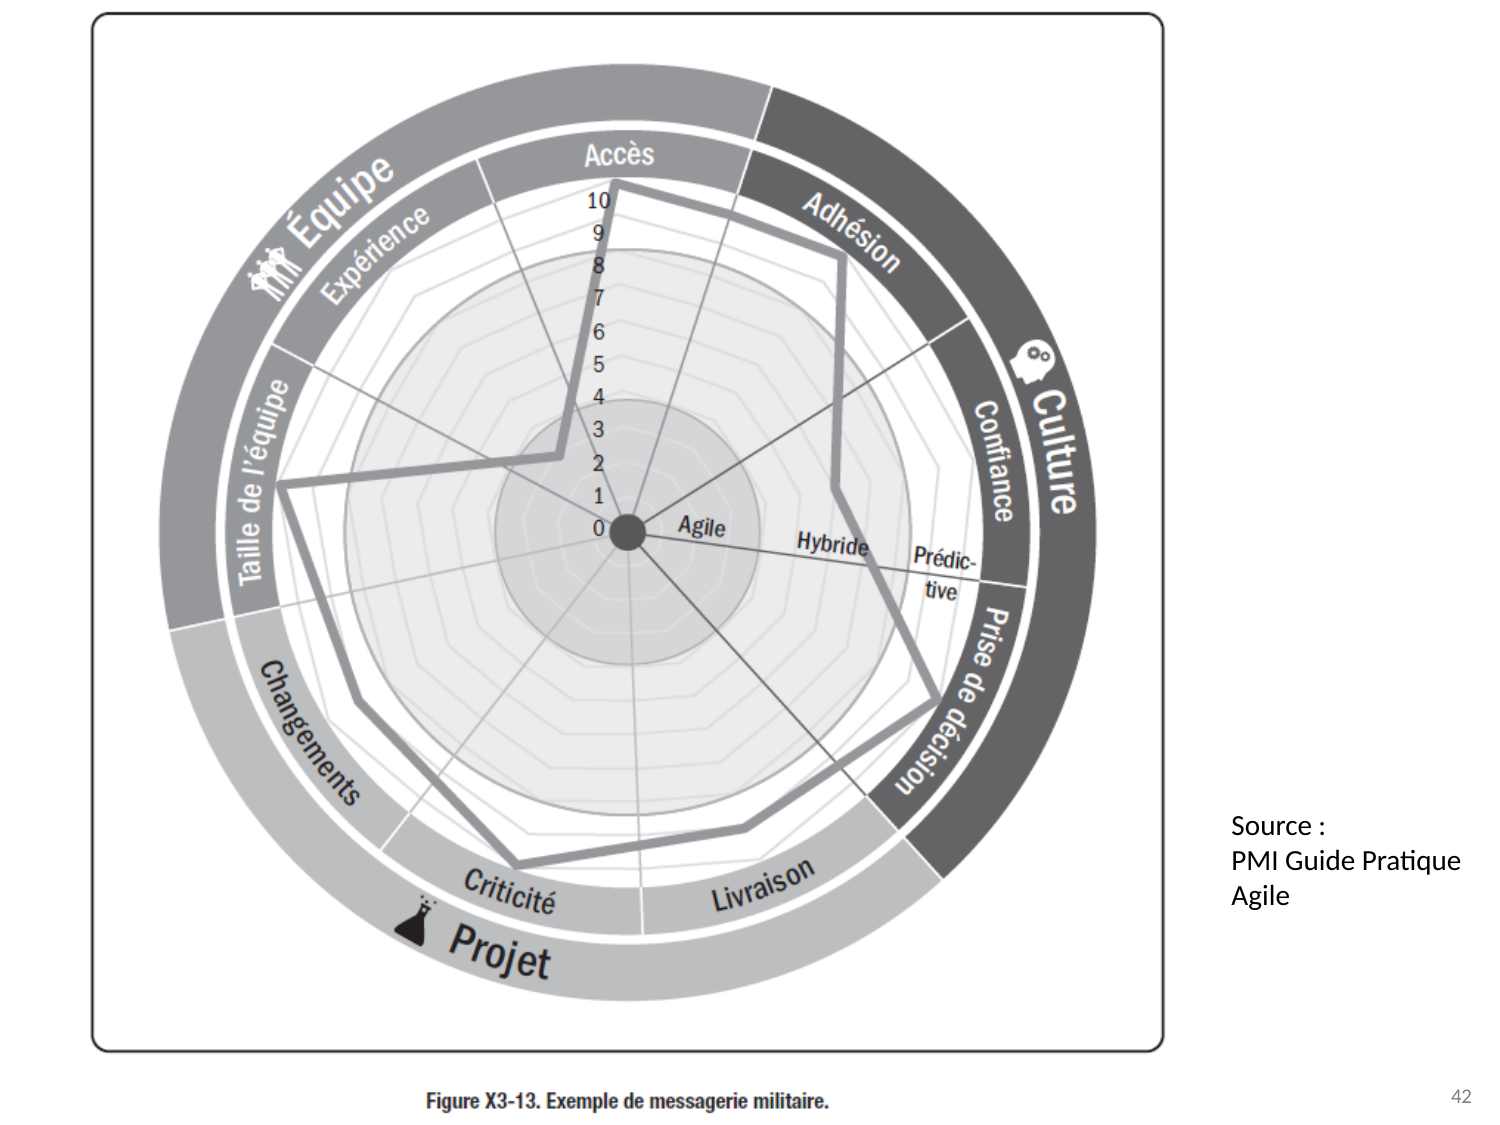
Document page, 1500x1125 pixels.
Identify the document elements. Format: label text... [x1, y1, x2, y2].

slide_number 42 [1411, 1065, 1500, 1125]
picture [76, 0, 1174, 1125]
text_box Source : PMI Guide Pratique Agile [1216, 798, 1500, 919]
